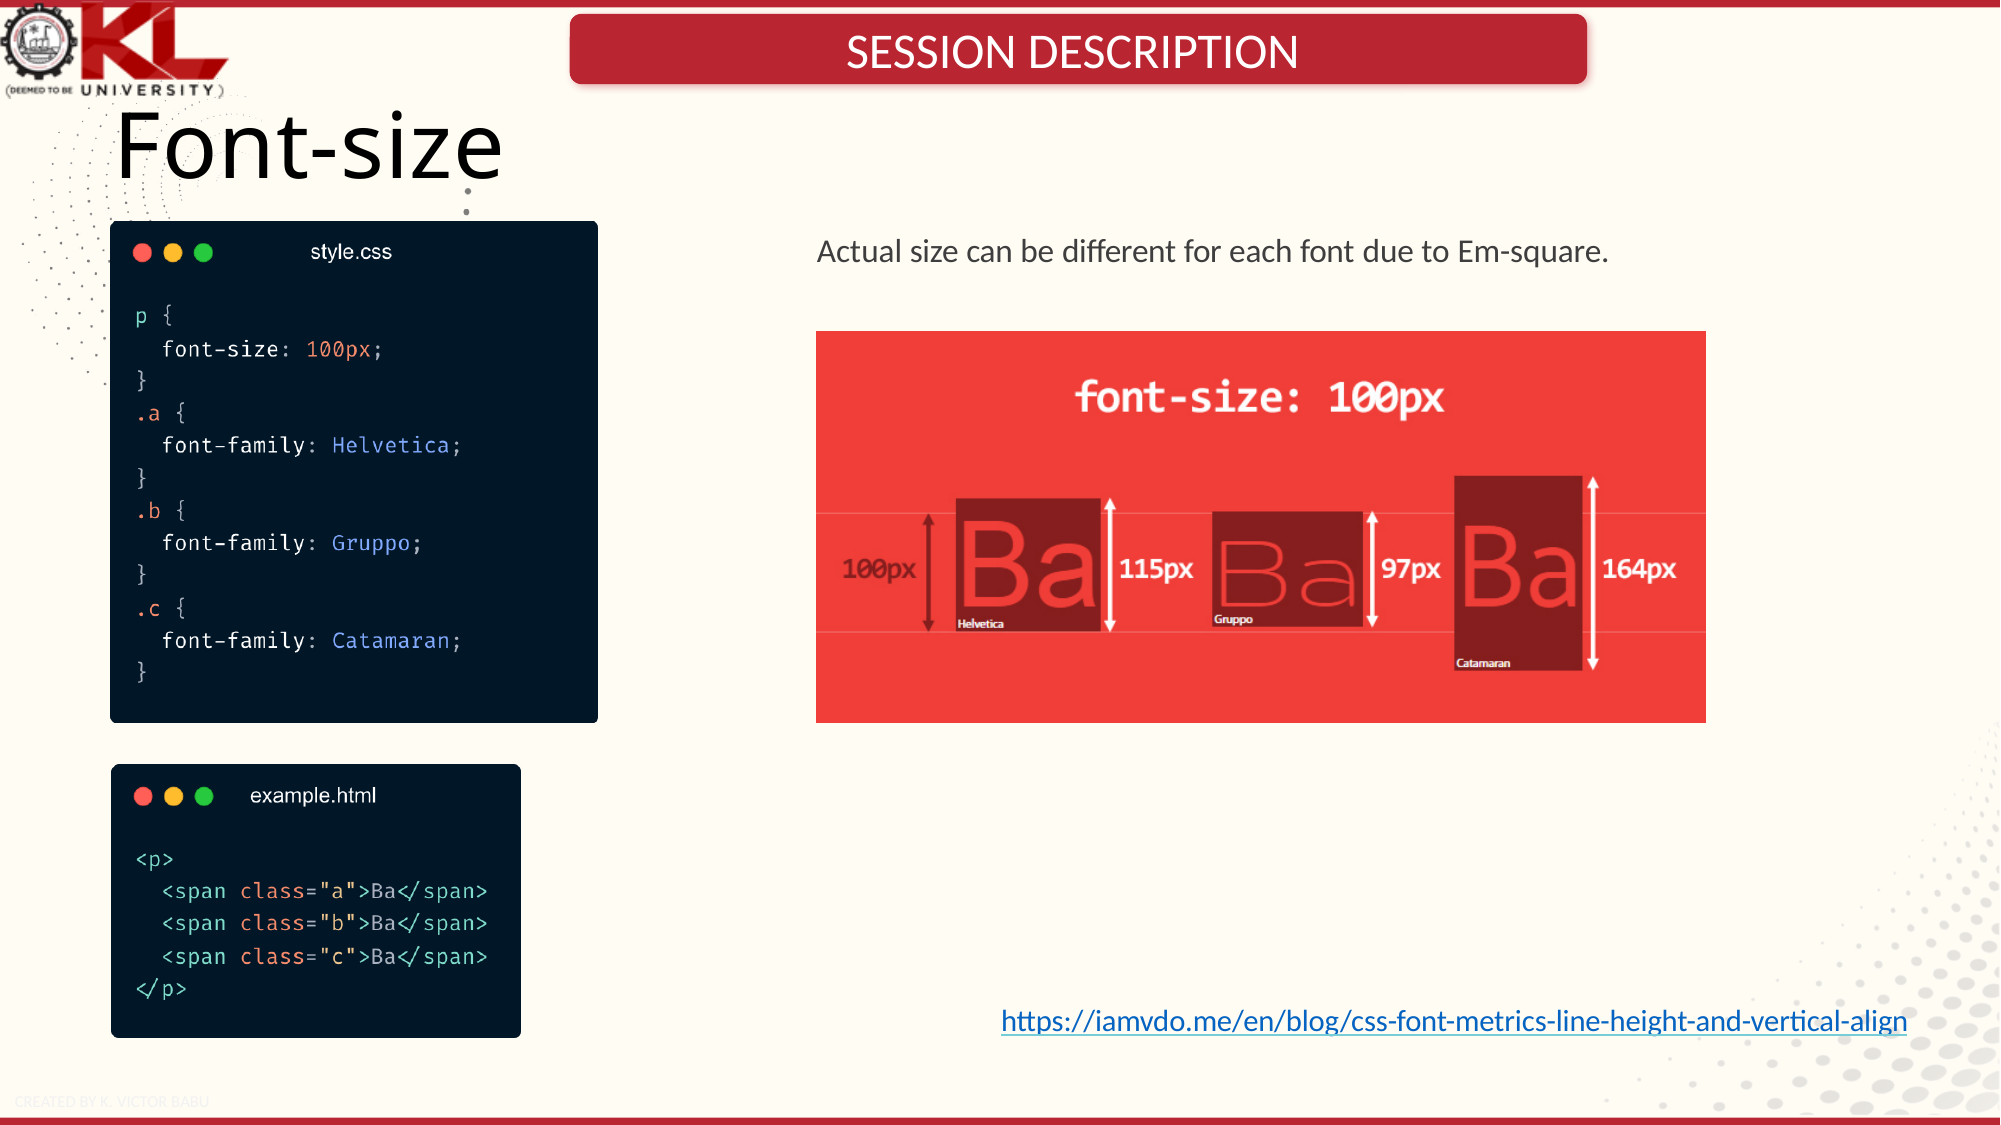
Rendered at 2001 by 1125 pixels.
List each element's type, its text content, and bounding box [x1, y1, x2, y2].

picture [110, 764, 522, 1039]
text_box SESSION DESCRIPTION [568, 12, 1589, 86]
picture [110, 220, 599, 723]
text_box https://iamvdo.me/en/blog/css-font-metrics-line-height-and-vertical-align [998, 998, 1926, 1038]
picture [815, 330, 1707, 723]
text_box Font-size [110, 84, 706, 197]
picture [0, 0, 327, 99]
text_box Actual size can be different for each font due to Em-square. [814, 226, 1622, 270]
